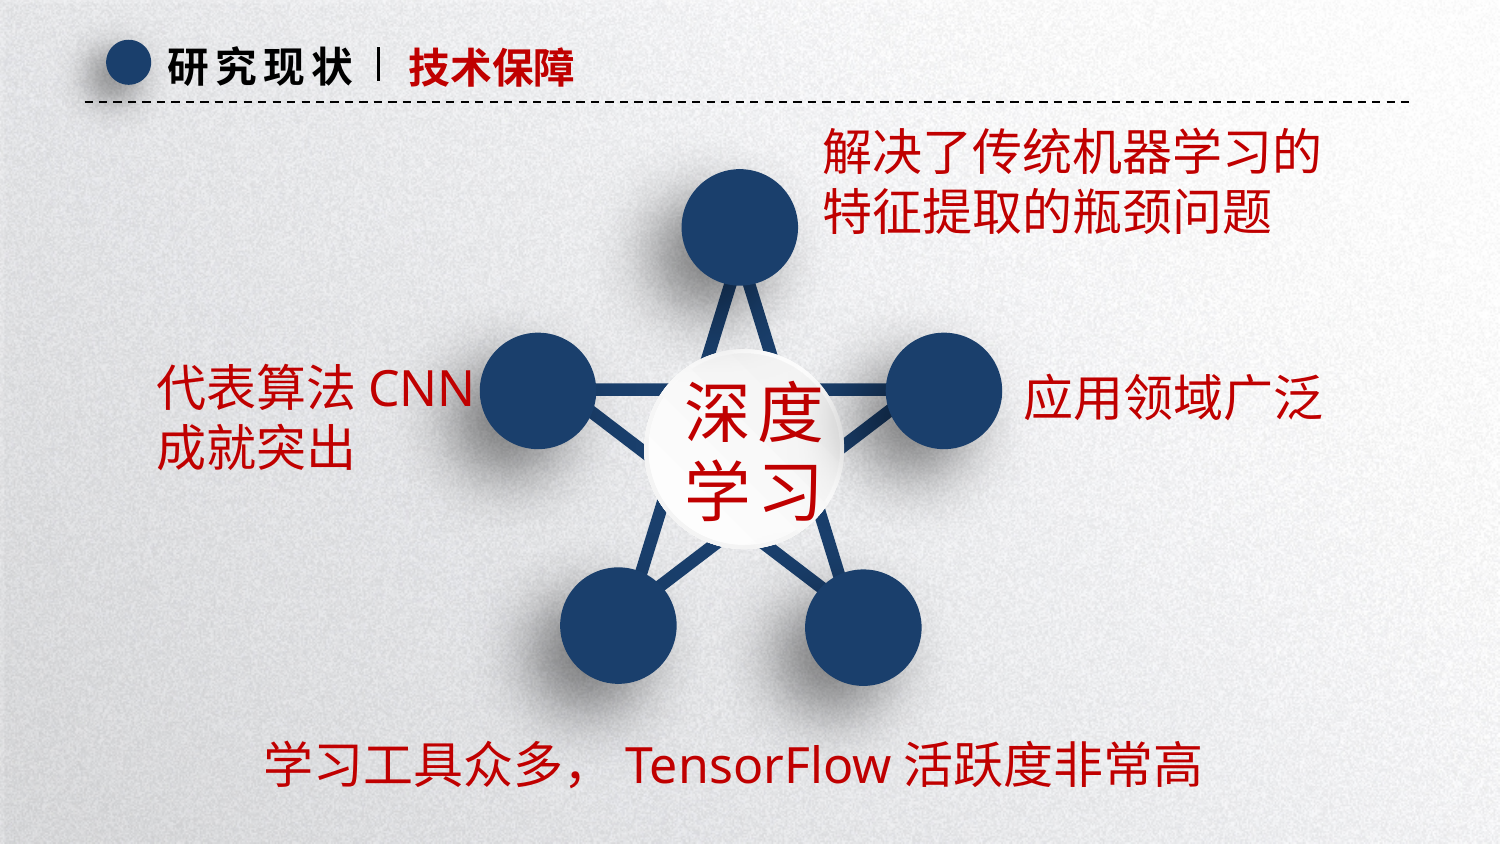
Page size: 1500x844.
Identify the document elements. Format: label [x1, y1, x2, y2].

picture [0, 0, 1500, 844]
text_box [643, 348, 845, 550]
